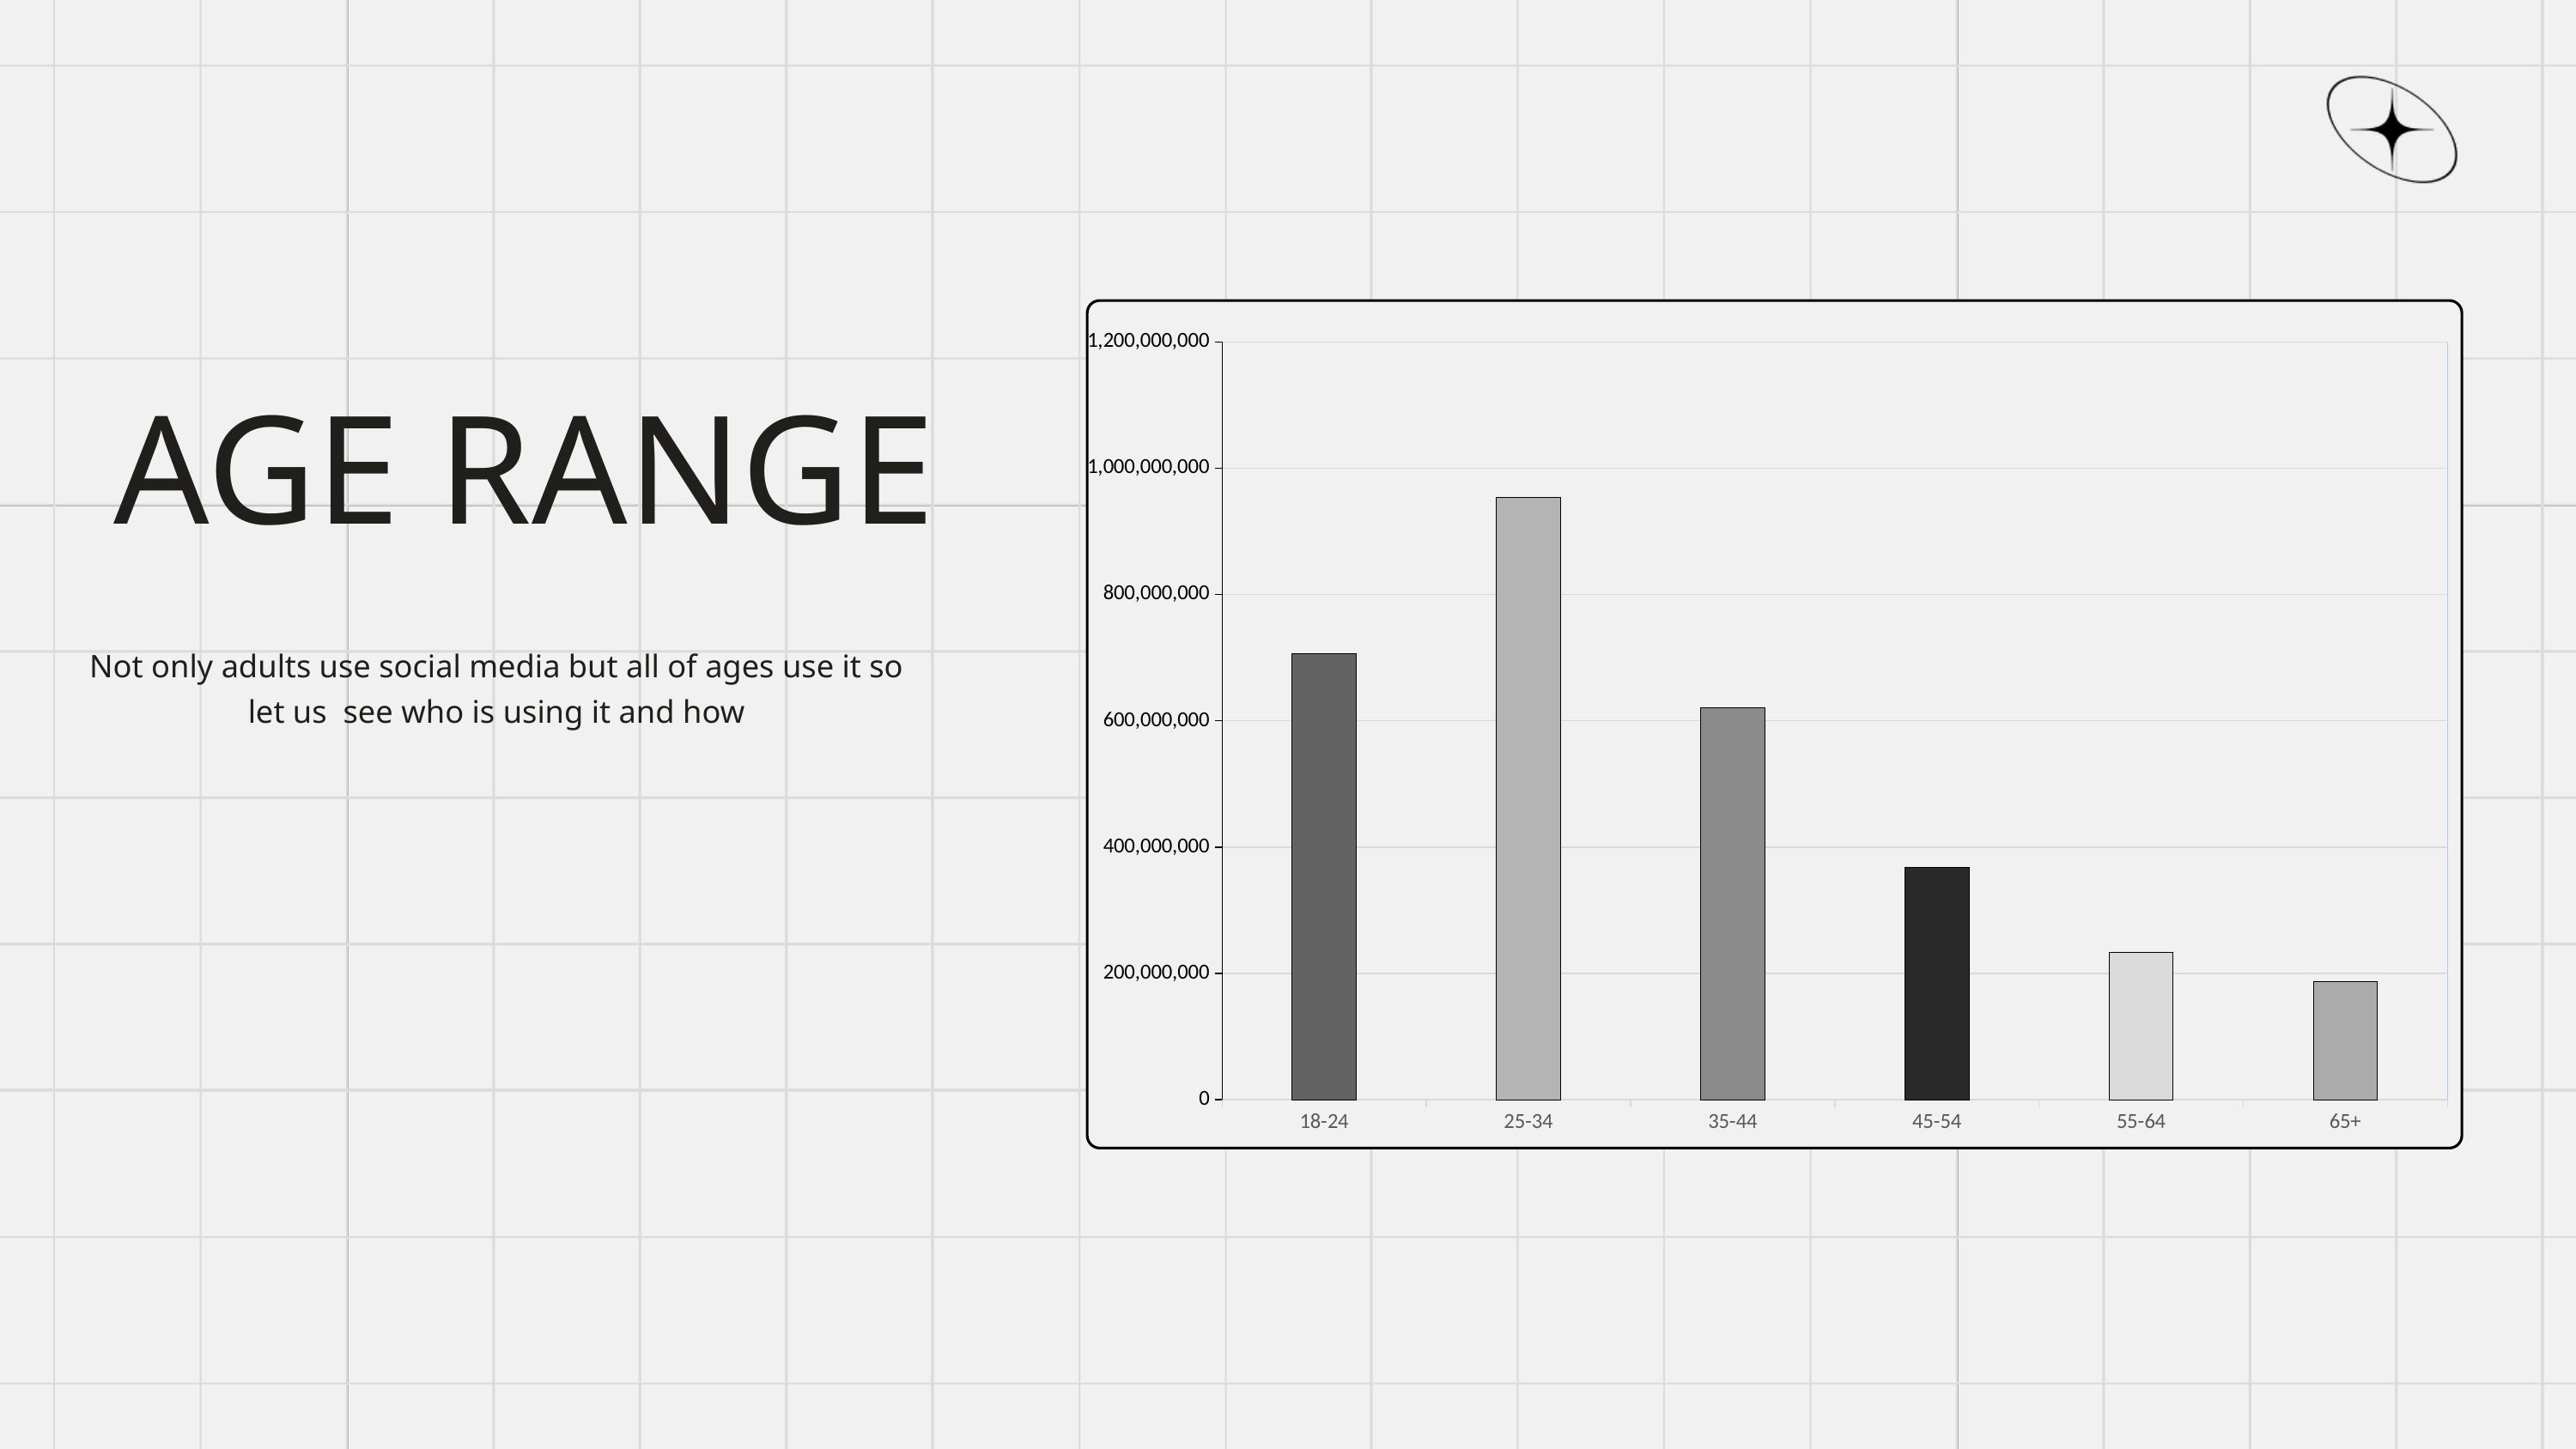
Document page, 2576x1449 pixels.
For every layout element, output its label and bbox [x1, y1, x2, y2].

text_box [0, 0, 2576, 1449]
chart [1086, 257, 2503, 1192]
